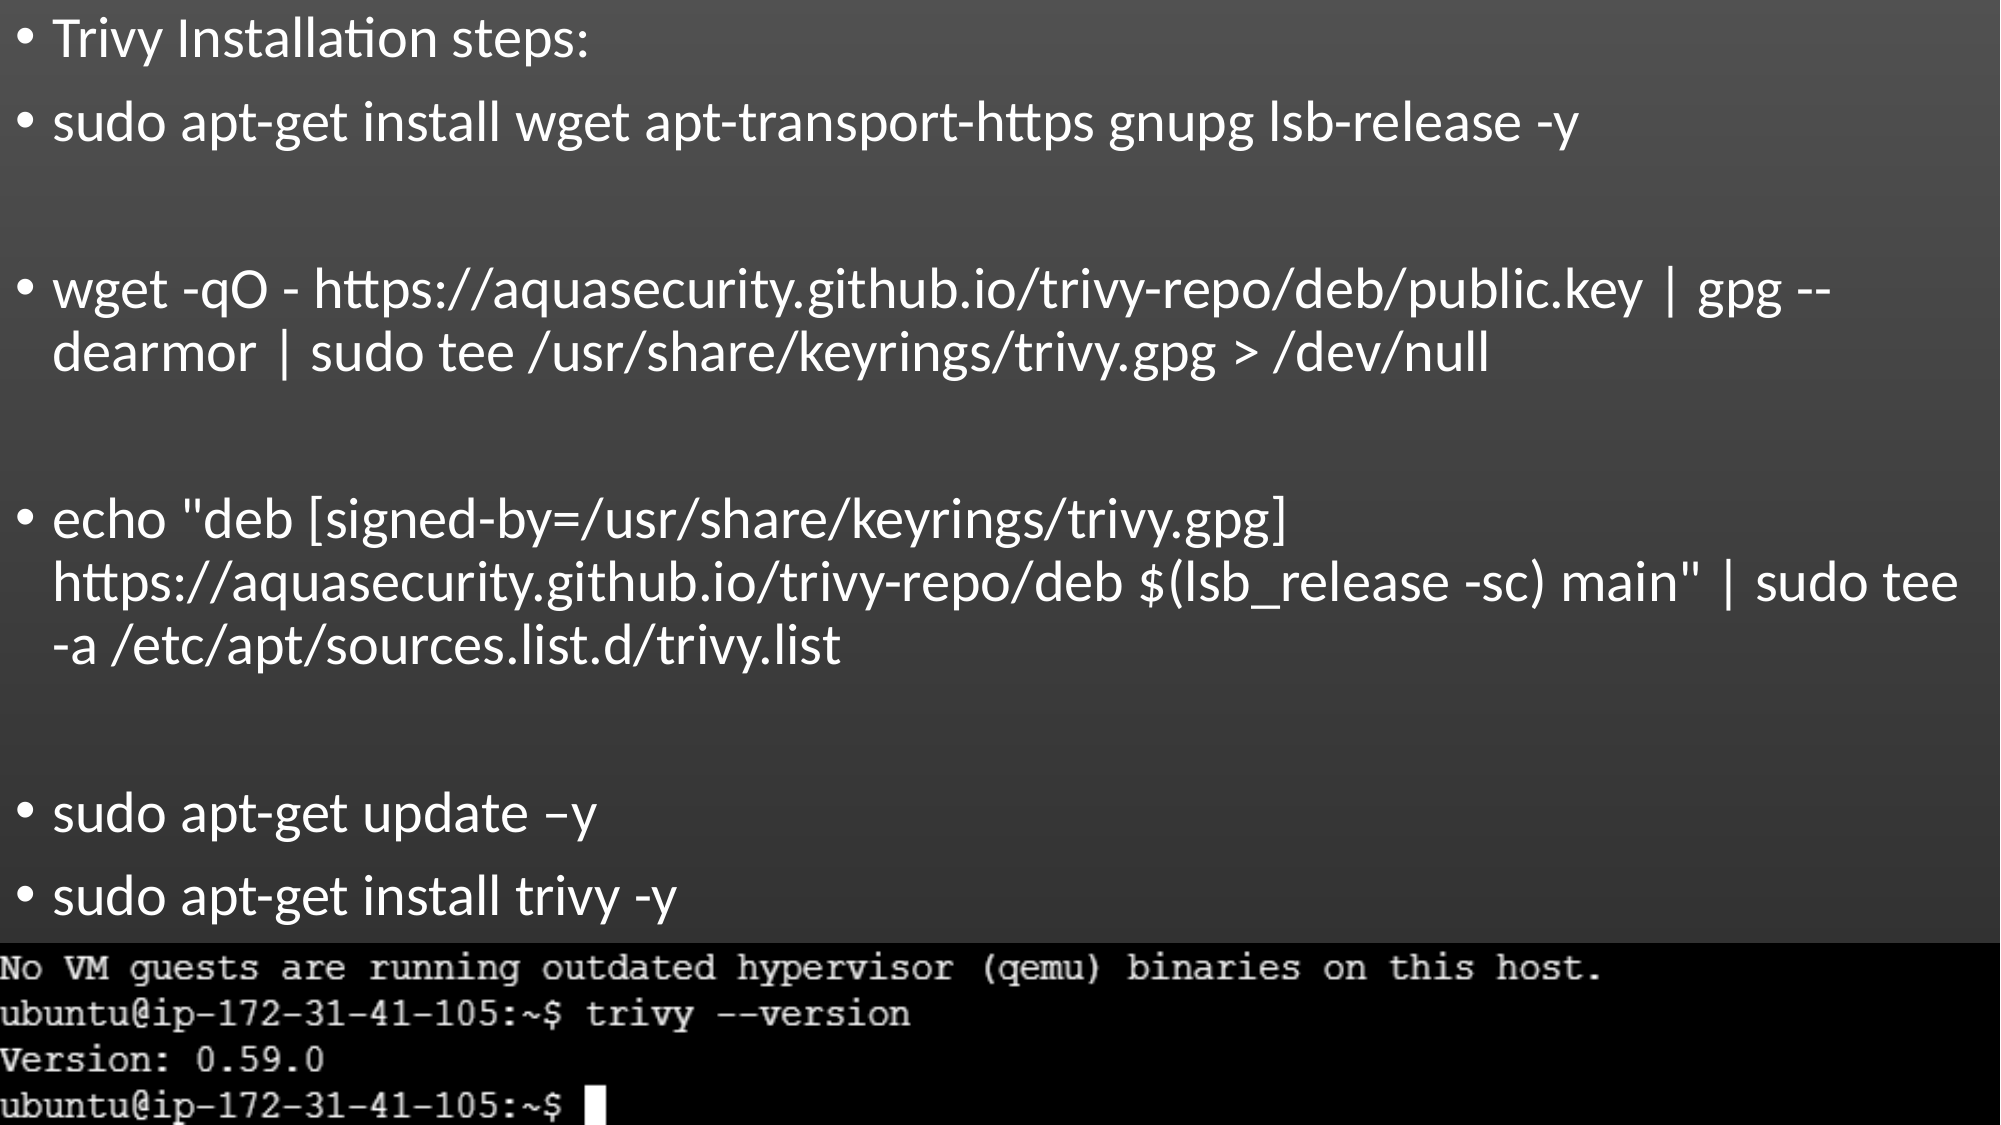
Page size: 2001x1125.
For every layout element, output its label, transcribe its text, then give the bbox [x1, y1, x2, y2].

picture [0, 943, 2000, 1125]
list Trivy Installation steps: sudo apt-get install wget apt-transport-https gnupg lsb-release -y wget -qO - https://aquasecurity.github.io/trivy-repo/deb/public.key | gpg --dearmor | sudo tee /usr/share/keyrings/trivy.gpg > /dev/null echo "deb [signed-by=/usr/share/keyrings/trivy.gpg] https://aquasecurity.github.io/trivy-repo/deb $(lsb_release -sc) main" | sudo tee -a /etc/apt/sources.list.d/trivy.list sudo apt-get update –y sudo apt-get install trivy -y [0, 0, 2000, 943]
